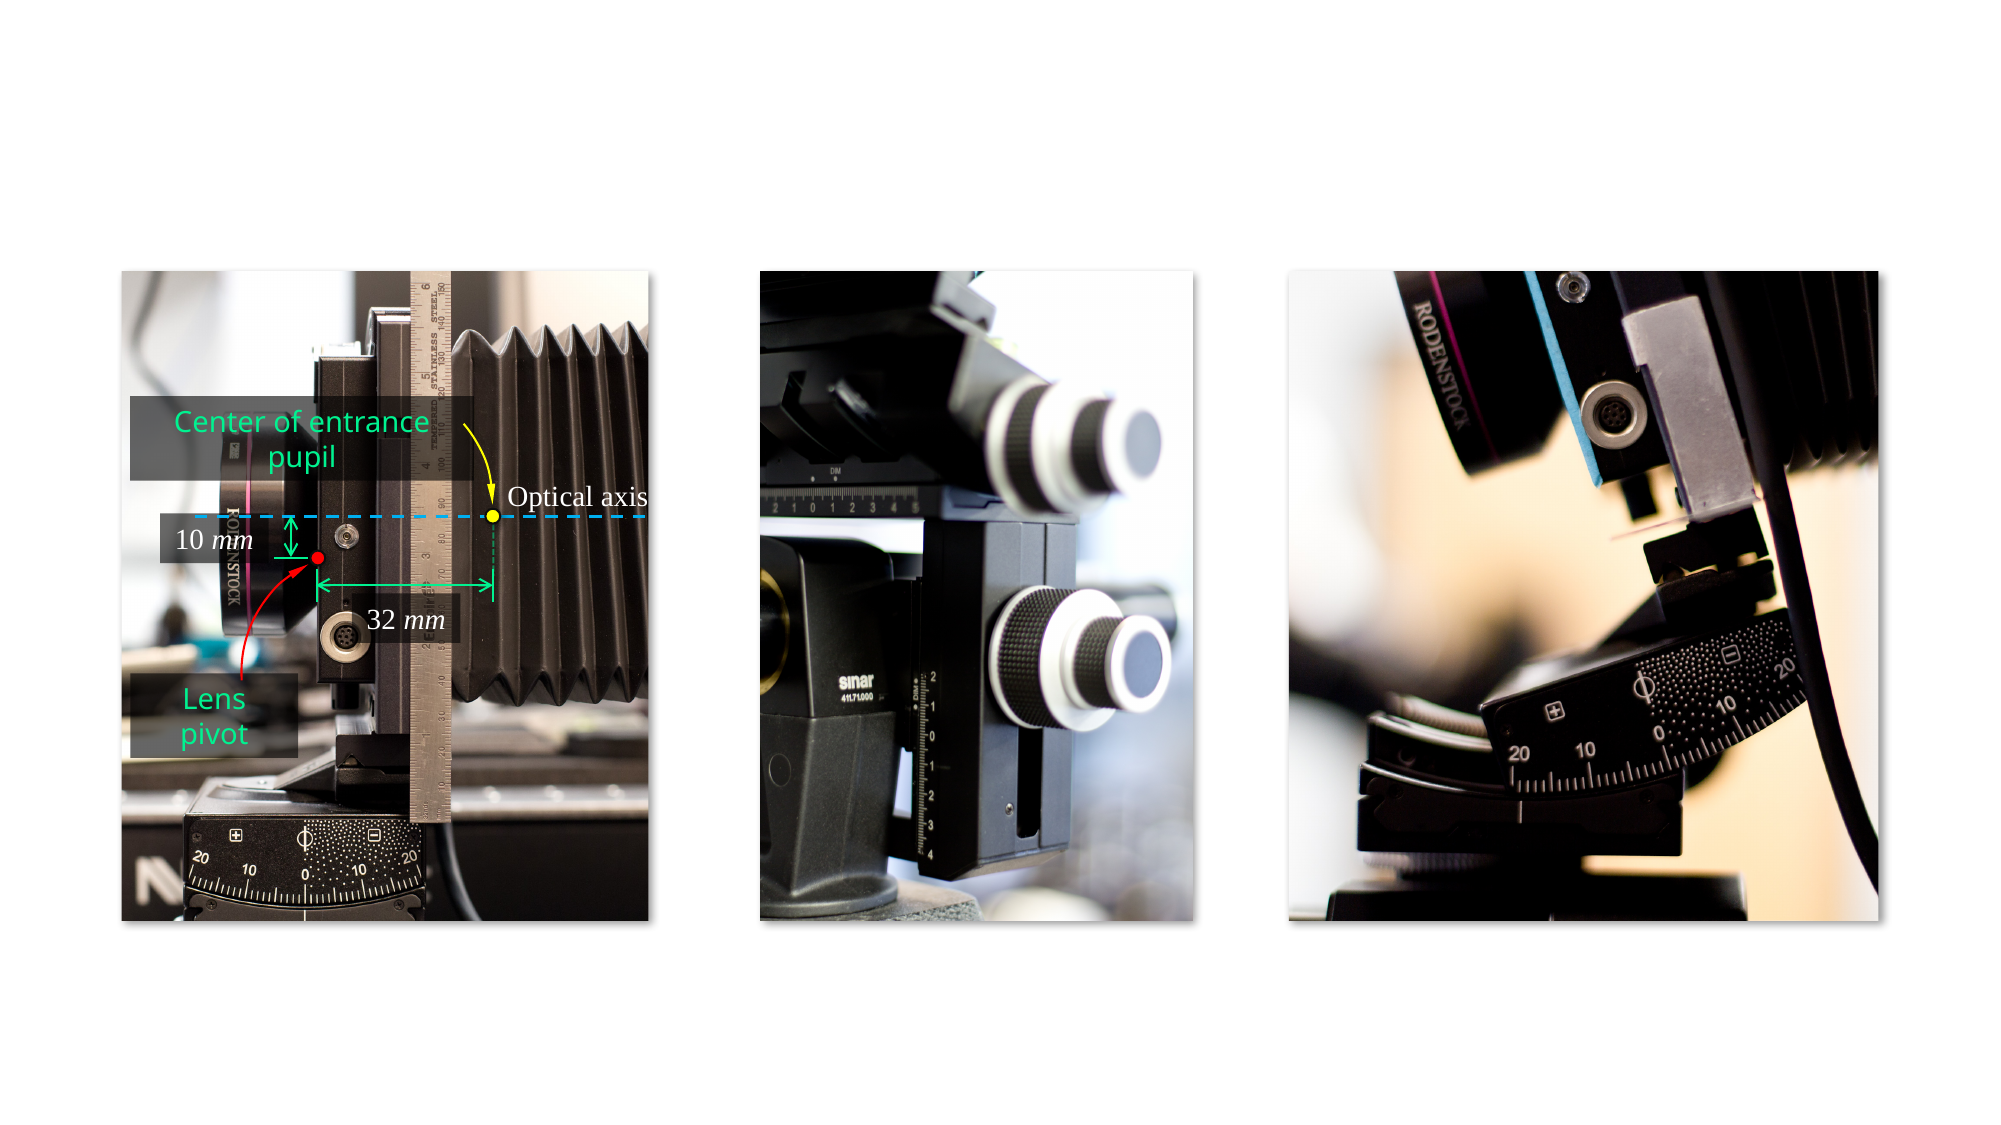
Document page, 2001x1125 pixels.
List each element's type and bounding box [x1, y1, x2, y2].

text_box [121, 270, 665, 921]
text_box [760, 270, 1879, 921]
